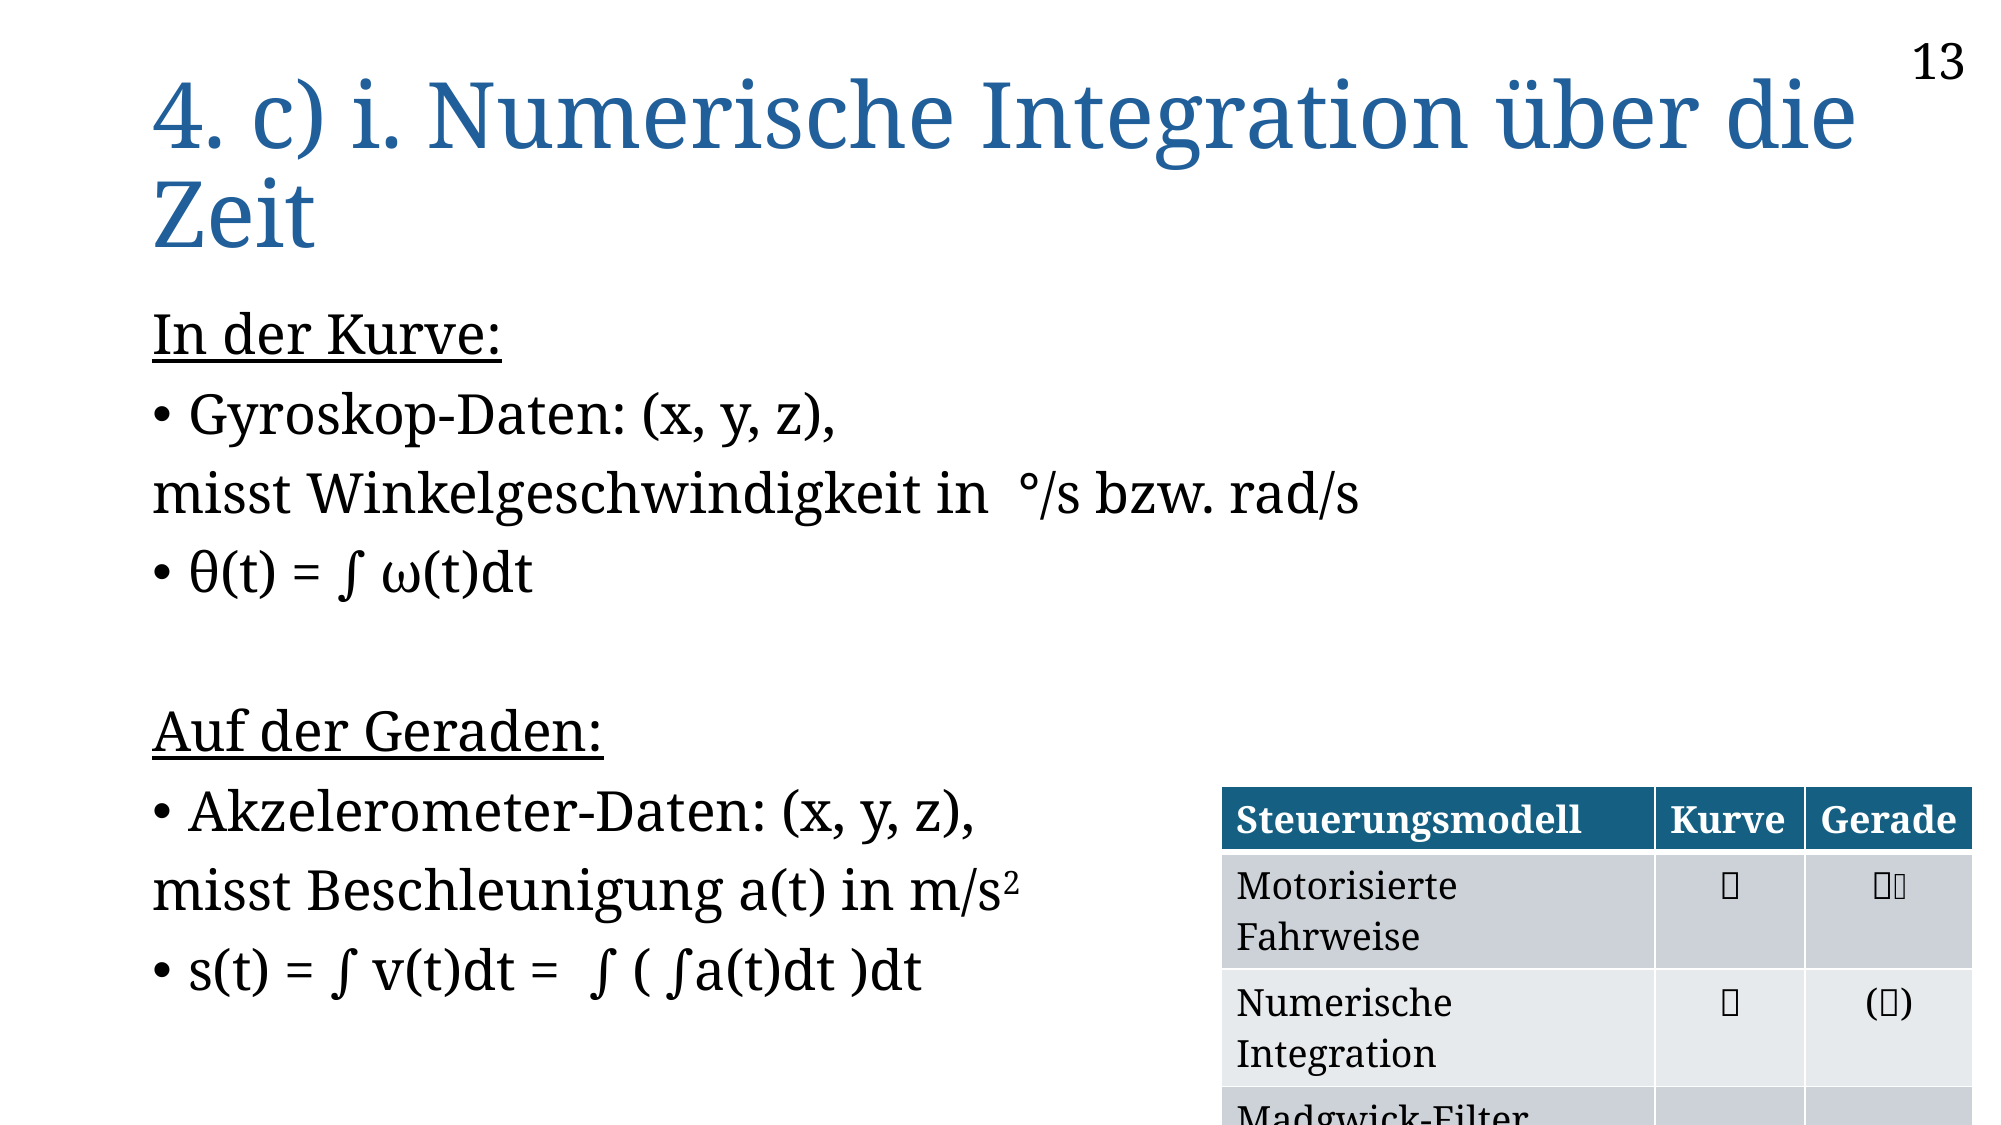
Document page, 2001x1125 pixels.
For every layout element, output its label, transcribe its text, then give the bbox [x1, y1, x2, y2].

table_cell Numerische Integration [1222, 970, 1654, 1086]
text_box 13 [1896, 21, 2000, 105]
list In der Kurve: Gyroskop-Daten: (x, y, z), misst Winkelgeschwindigkeit in °/s bzw. rad/s θ(t) = ∫ ω(t)dt Auf der Geraden: Akzelerometer-Daten: (x, y, z), misst Beschleunigung a(t) in m/s2 s(t) = ∫ v(t)dt = ∫ ( ∫a(t)dt )dt [137, 299, 1897, 1014]
table_header Steuerungsmodell [1222, 787, 1654, 849]
table_cell  [1656, 855, 1804, 968]
table_cell [1806, 1087, 1972, 1125]
table_cell  [1806, 855, 1972, 968]
table_cell  [1656, 970, 1804, 1086]
table_cell () [1806, 970, 1972, 1086]
title 4. c) i. Numerische Integration über die Zeit [137, 59, 1974, 278]
table_cell [1656, 1087, 1804, 1125]
table_cell Madgwick-Filter [1222, 1087, 1654, 1125]
table_header Kurve [1656, 787, 1804, 849]
table_header Gerade [1806, 787, 1972, 849]
table_cell Motorisierte Fahrweise [1222, 855, 1654, 968]
